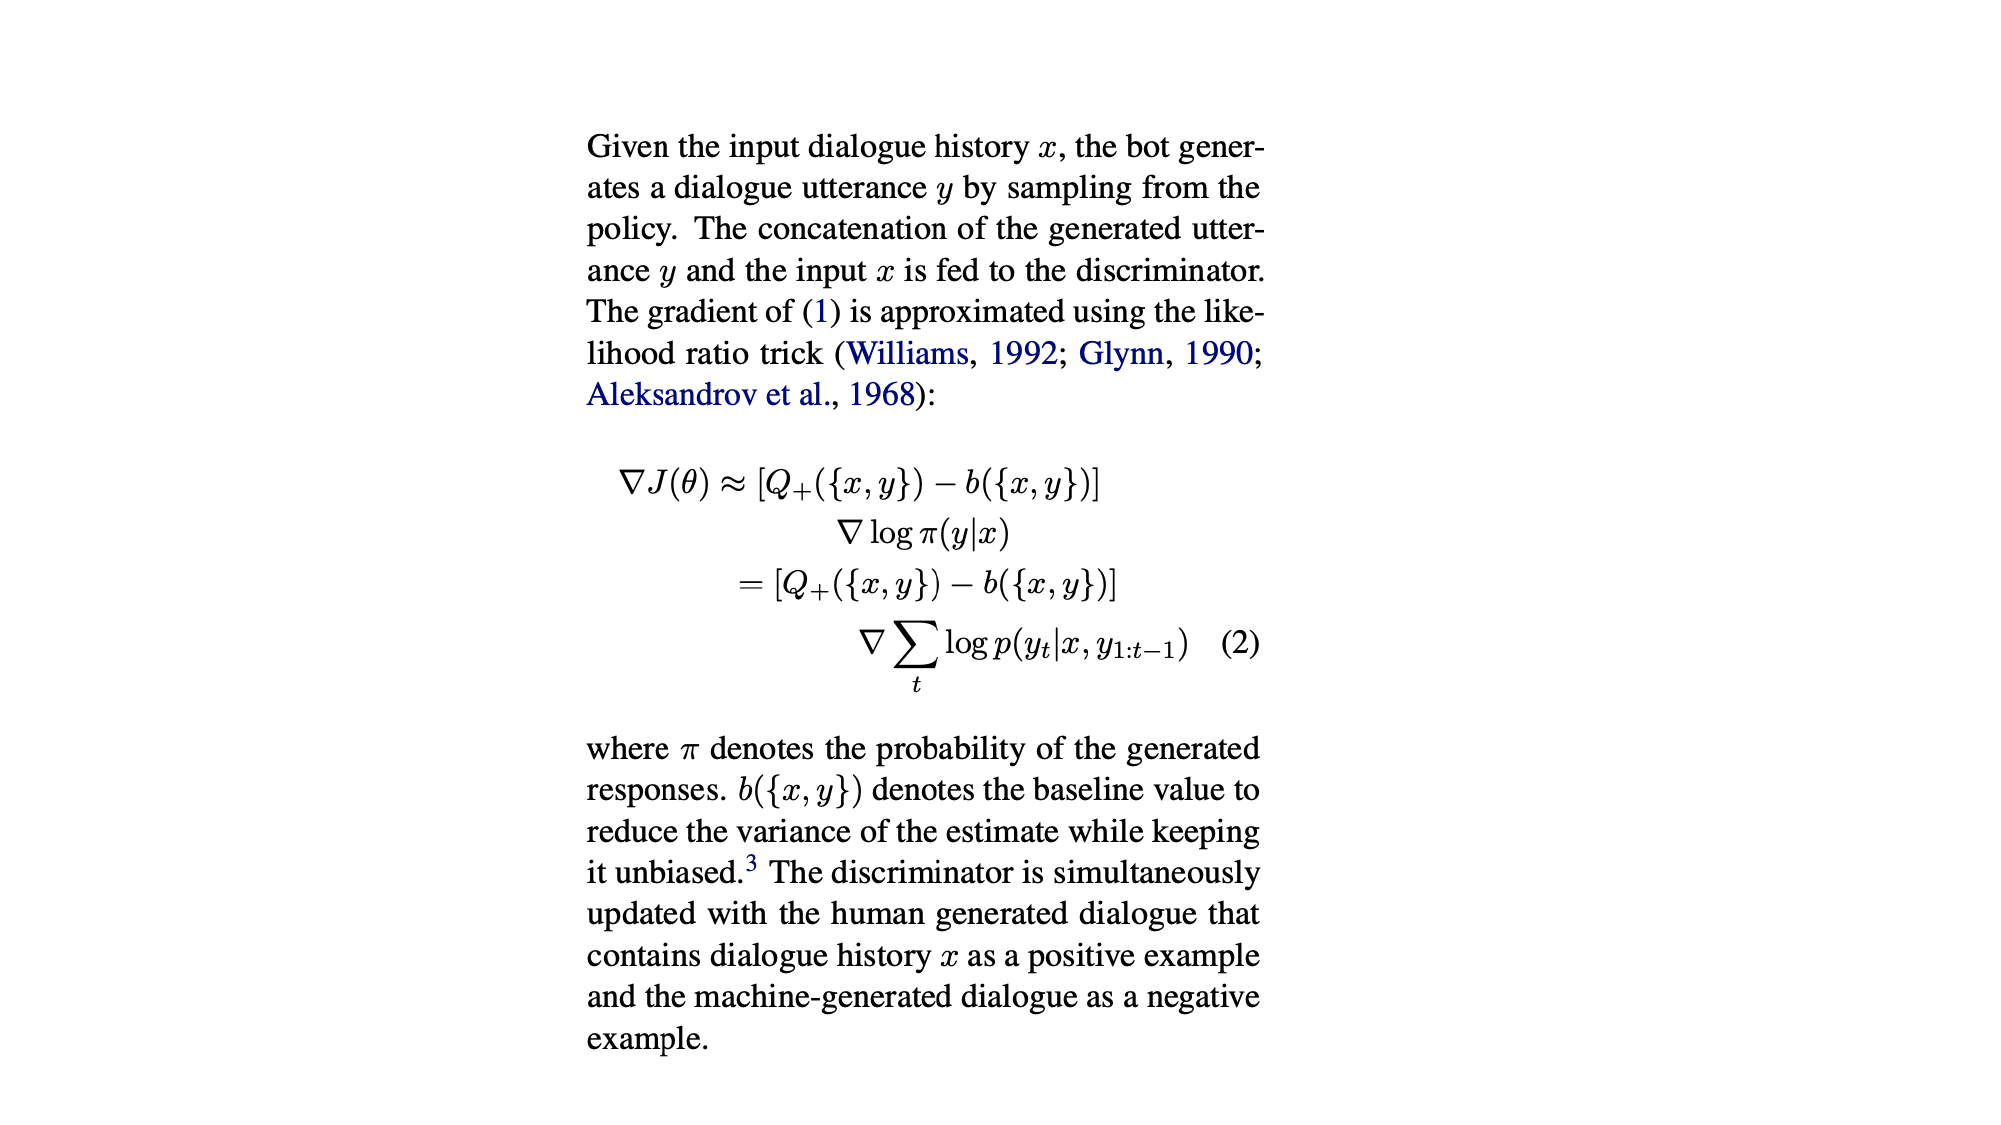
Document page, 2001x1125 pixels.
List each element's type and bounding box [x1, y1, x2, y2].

list [566, 111, 1308, 1066]
